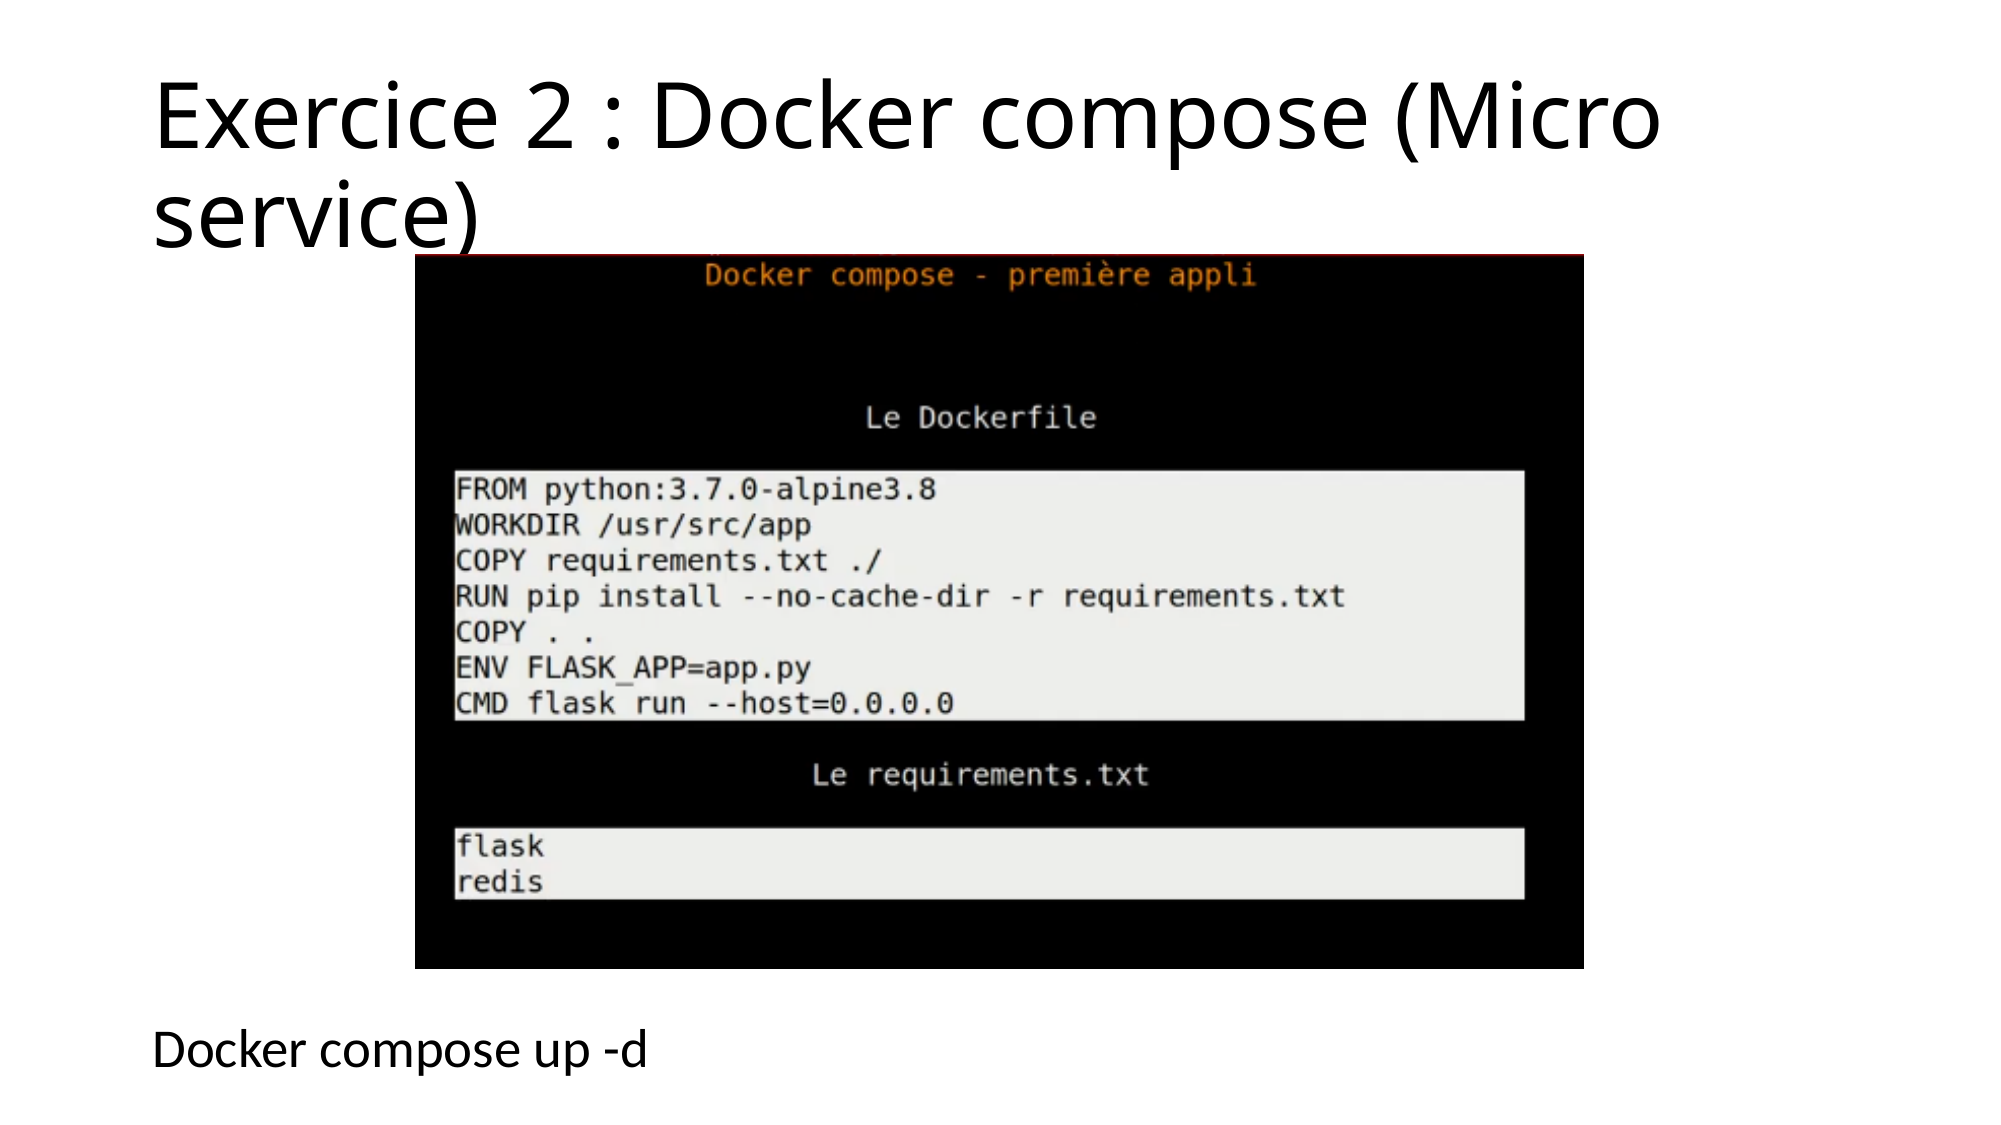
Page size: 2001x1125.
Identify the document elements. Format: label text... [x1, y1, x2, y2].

list Docker compose up -d [137, 299, 1863, 1088]
title Exercice 2 : Docker compose (Micro service) [137, 59, 1863, 278]
picture [415, 254, 1585, 969]
